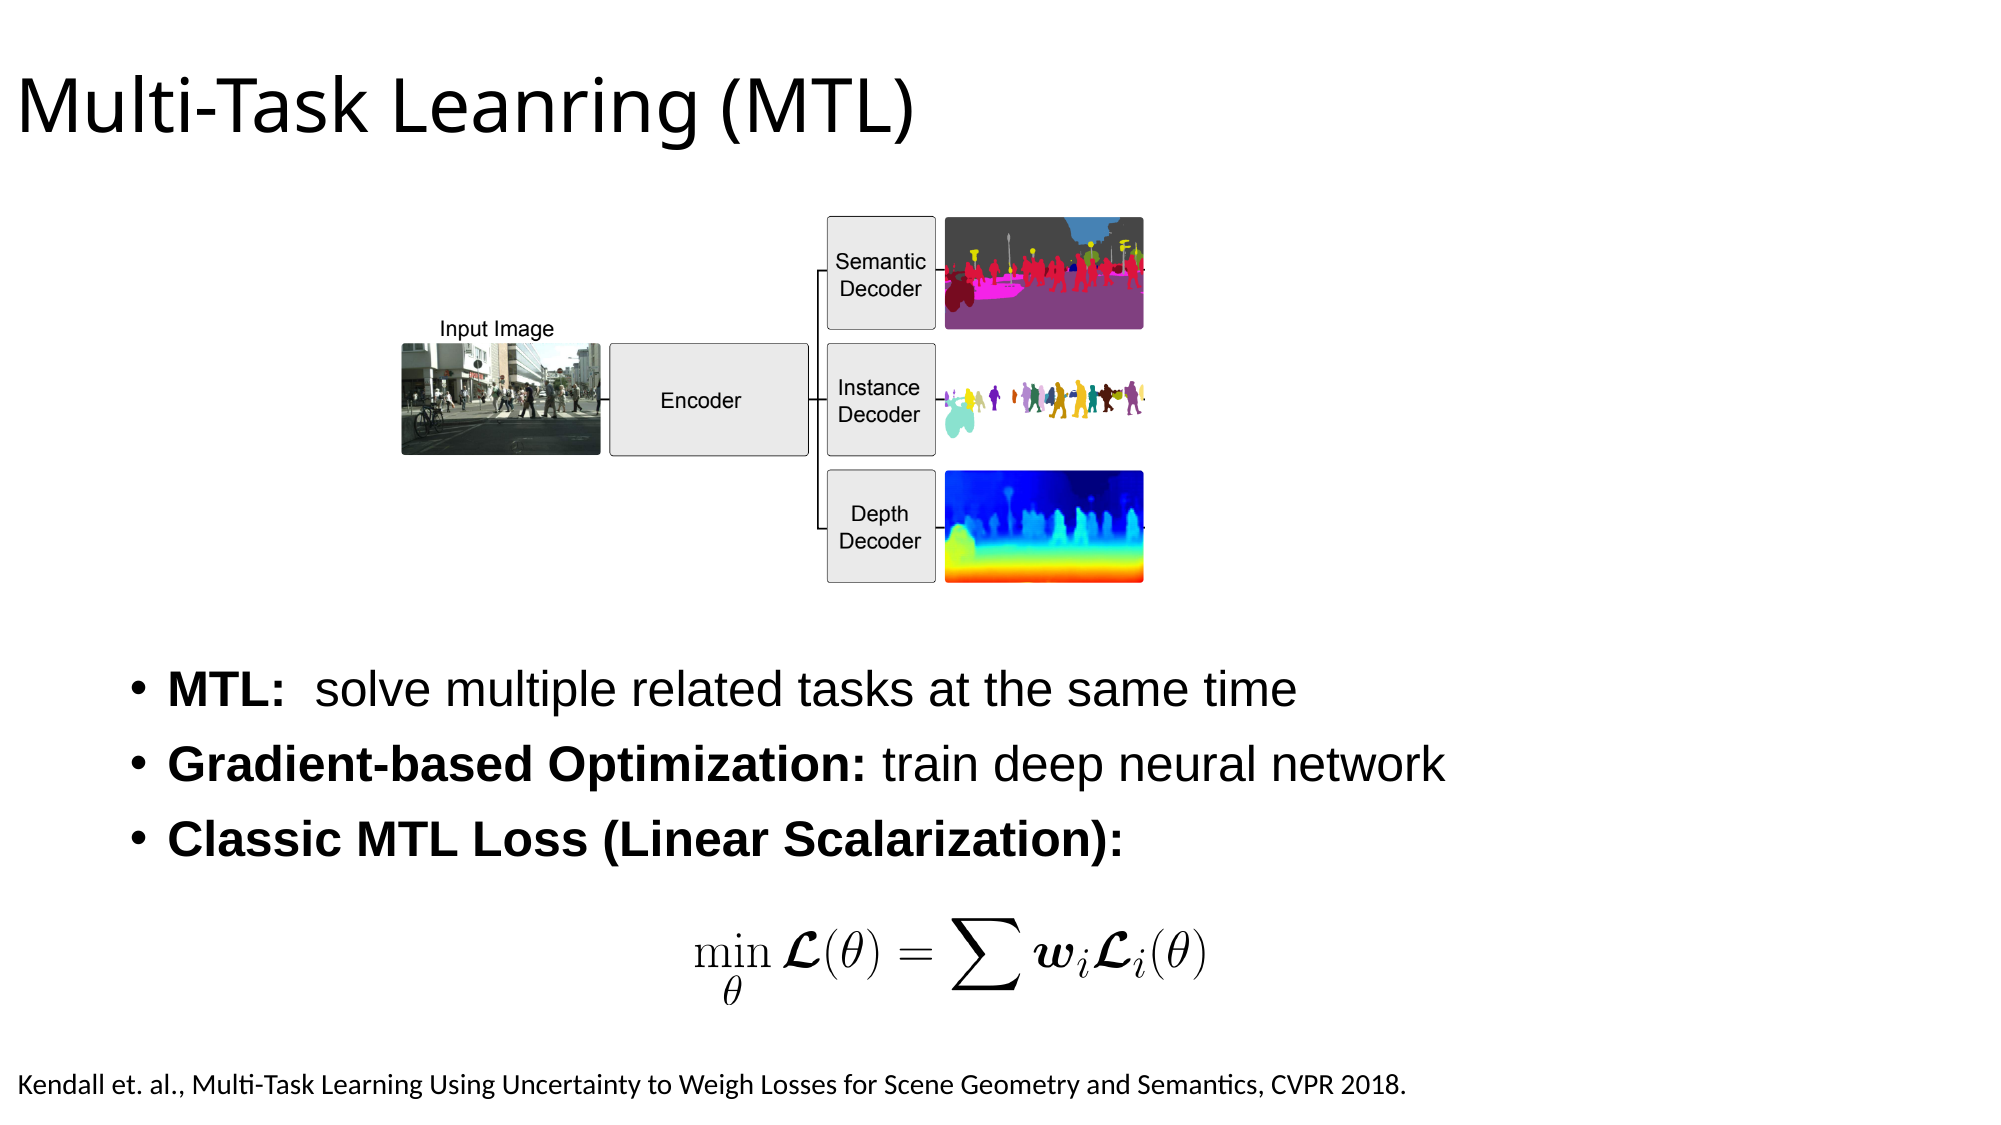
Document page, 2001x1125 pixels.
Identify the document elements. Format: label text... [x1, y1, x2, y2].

text_box MTL: solve multiple related tasks at the same time Gradient-based Optimization: train deep neural network Classic MTL Loss (Linear Scalarization): [115, 656, 1589, 889]
title Multi-Task Leanring (MTL) [0, 0, 1903, 218]
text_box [396, 203, 1627, 596]
picture [693, 913, 1209, 1005]
text_box Kendall et. al., Multi-Task Learning Using Uncertainty to Weigh Losses for Scene Geometry and Semantics, CVPR 2018. [3, 1058, 1938, 1108]
